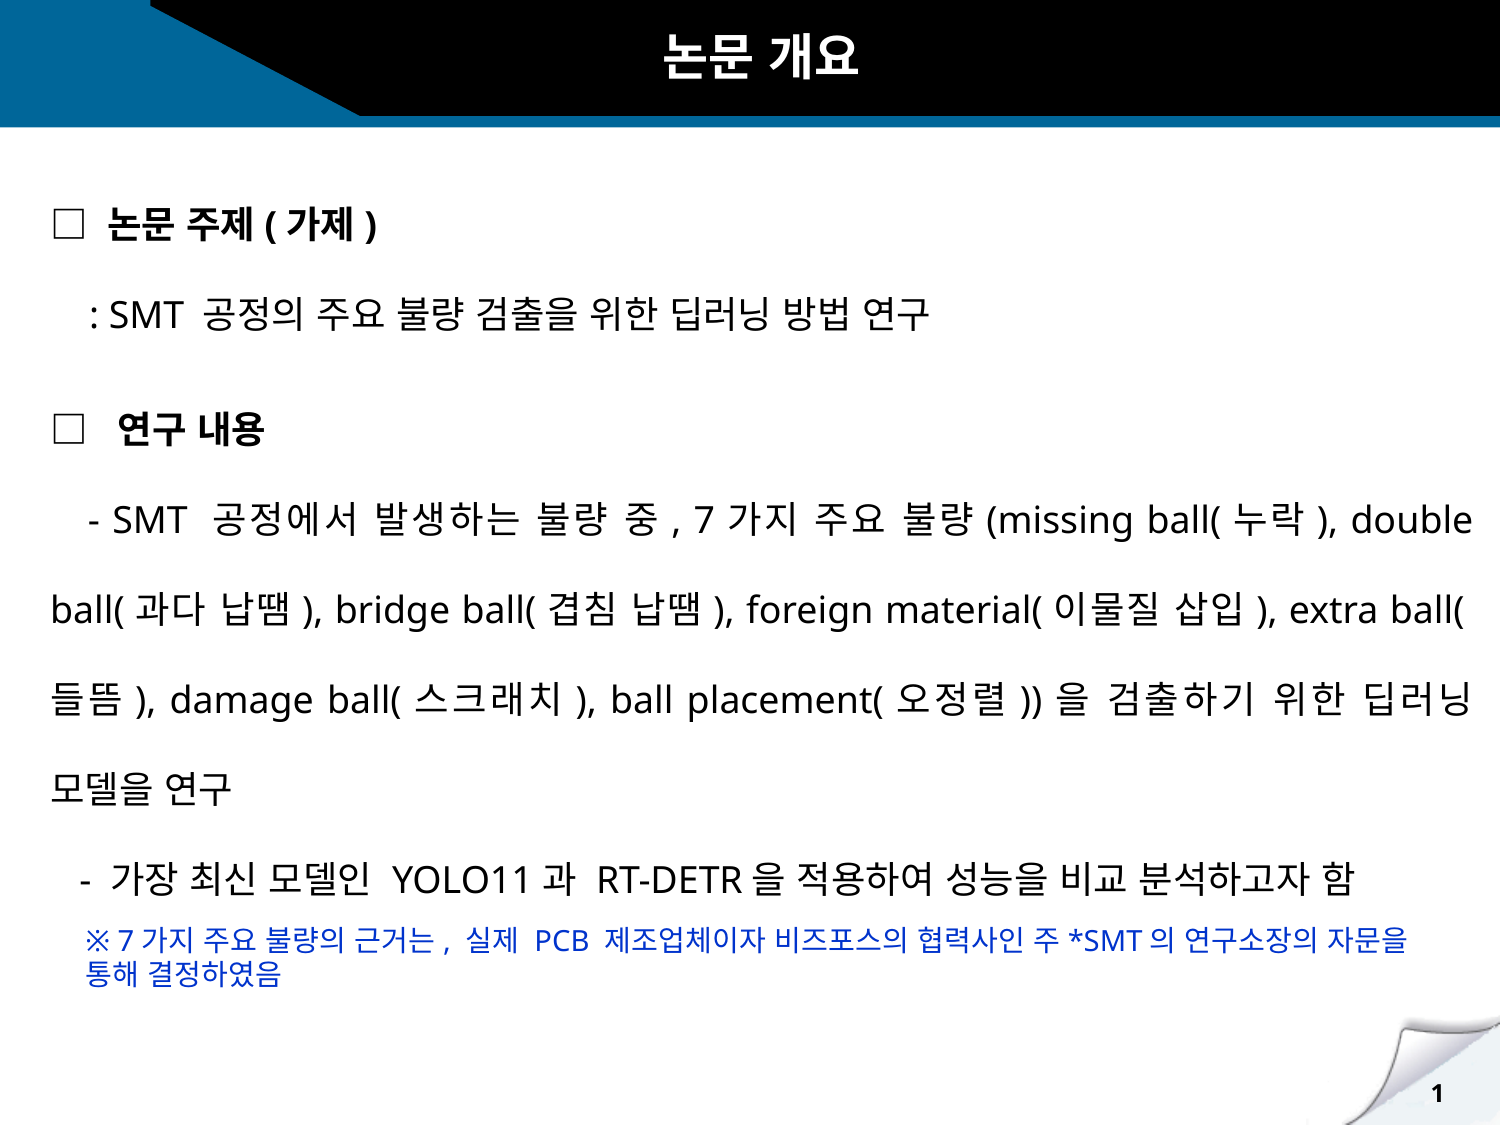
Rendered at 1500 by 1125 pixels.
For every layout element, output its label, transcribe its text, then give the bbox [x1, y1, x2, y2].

text_box 논문 개요 [348, 18, 1176, 93]
picture [1306, 1009, 1500, 1125]
text_box ※ 7가지 주요 불량의 근거는, 실제 PCB 제조업체이자 비즈포스의 협력사인 주*SMT의 연구소장의 자문을 통해 결정하였음 [70, 914, 1430, 1000]
text_box □ 논문 주제(가제) : SMT 공정의 주요 불량 검출을 위한 딥러닝 방법 연구 □ 연구 내용 - SMT 공정에서 발생하는 불량 중, 7가지 주요 불량(missing ball(누락), double ball(과다 납땜), bridge ball(겹침 납땜), foreign material(이물질 삽입), extra ball(들뜸), damage ball(스크래치), ball placement(오정렬))을 검출하기 위한 딥러닝 모델을 연구 - 가장 최신 모델인 YOLO11과 RT-DETR을 적용하여 성능을 비교 분석하고자 함 [35, 148, 1489, 909]
